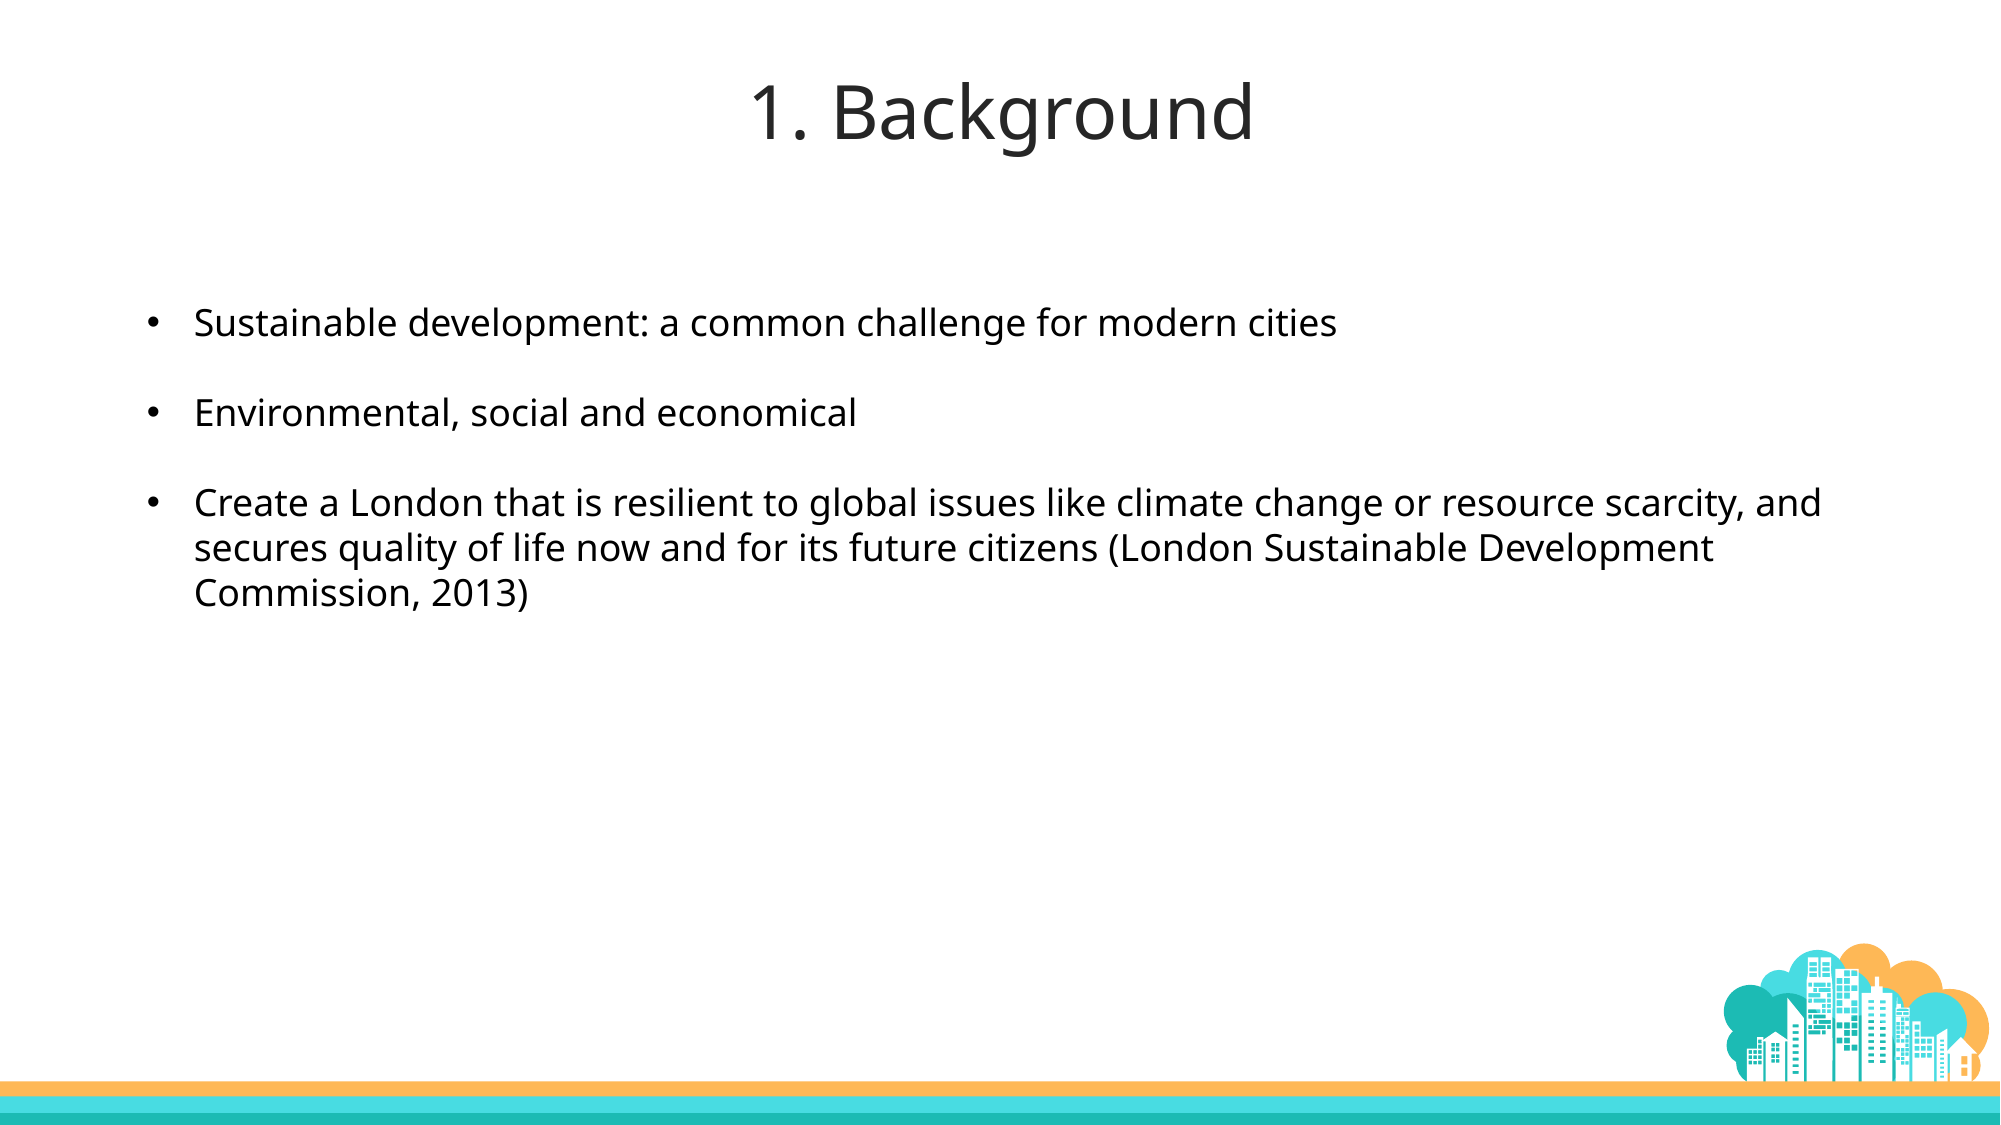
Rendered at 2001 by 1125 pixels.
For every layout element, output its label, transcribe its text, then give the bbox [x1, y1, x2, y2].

text_box Sustainable development: a common challenge for modern cities Environmental, social and economical Create a London that is resilient to global issues like climate change or resource scarcity, and secures quality of life now and for its future citizens (London Sustainable Development Commission, 2013) [132, 291, 1858, 622]
list 1. Background [53, 55, 1952, 175]
